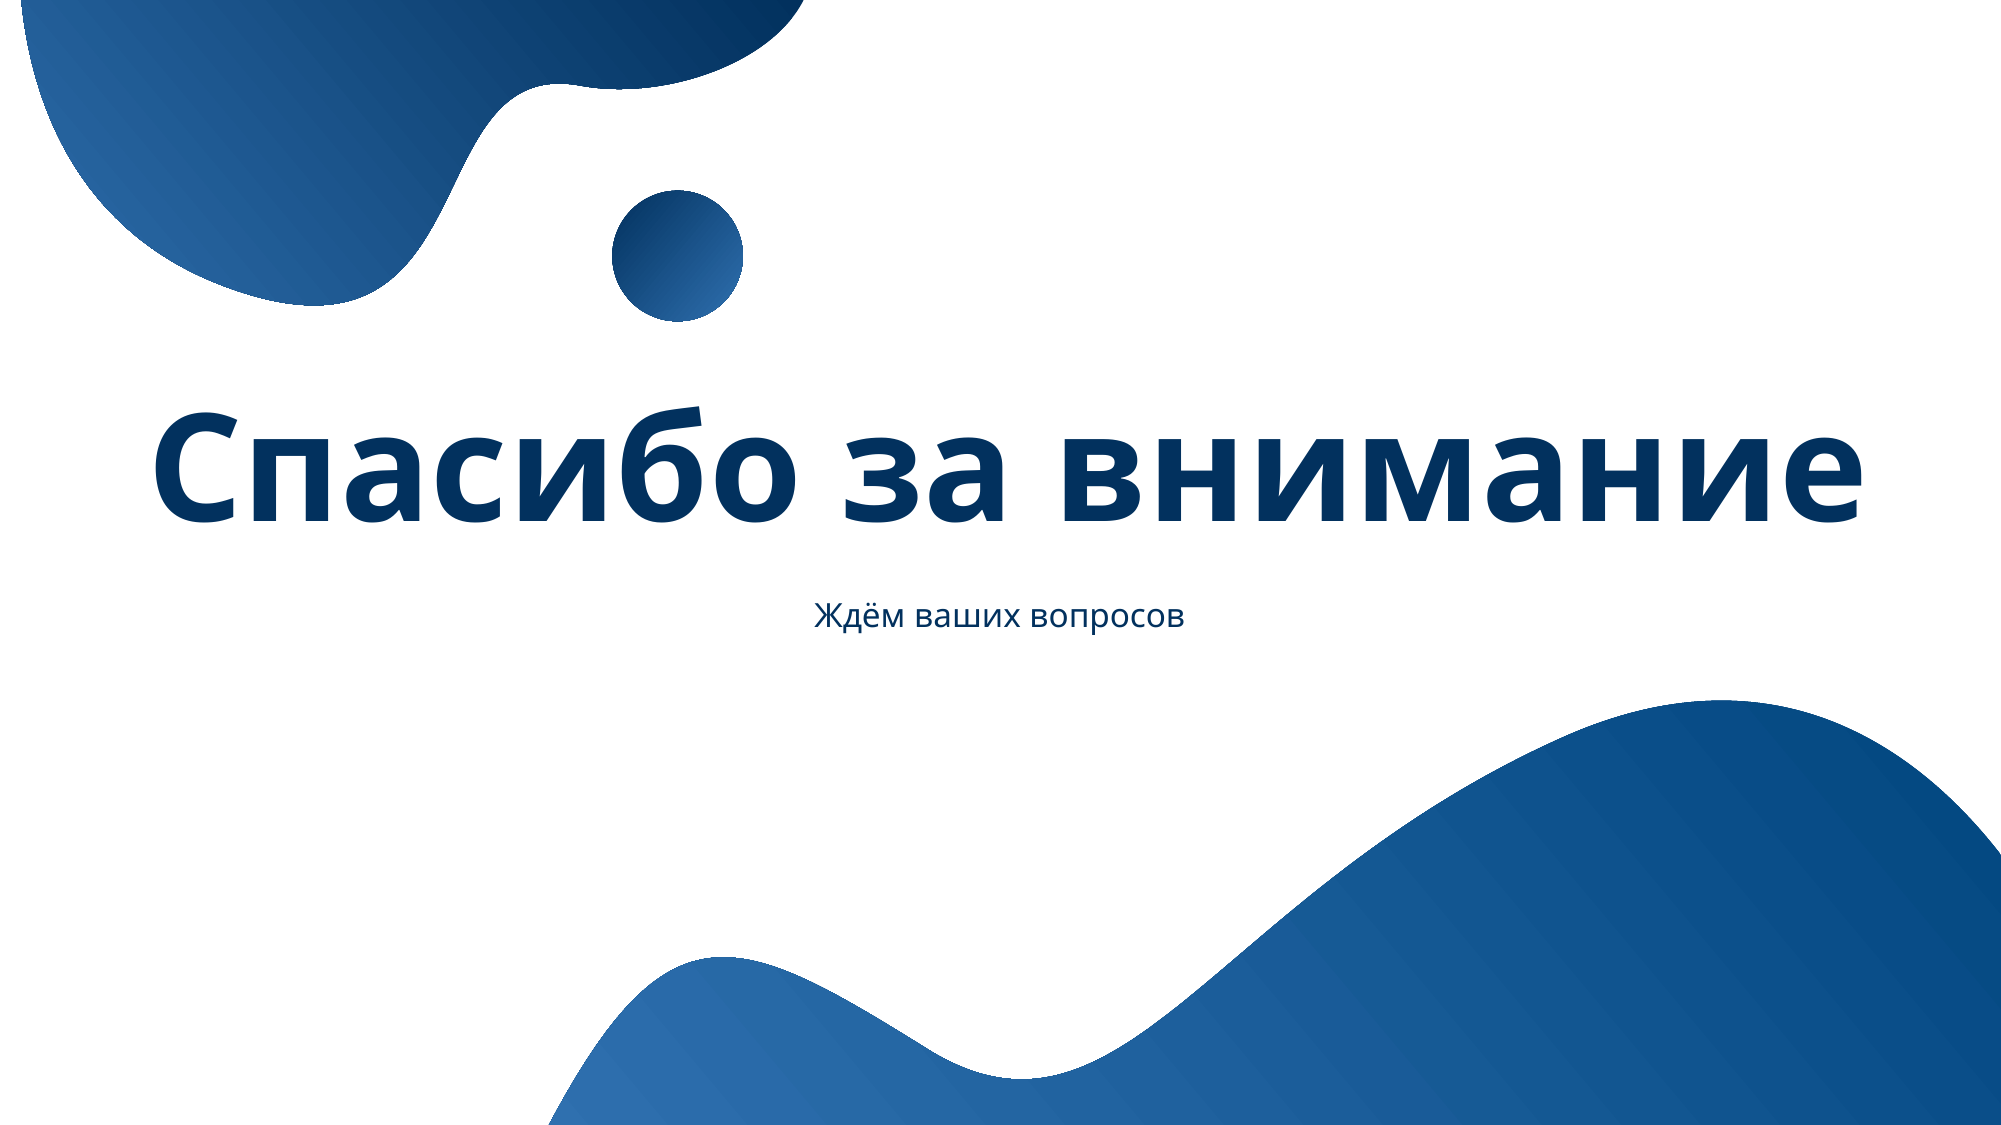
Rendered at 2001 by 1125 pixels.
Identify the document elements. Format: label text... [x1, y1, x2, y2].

text_box Ждём ваших вопросов [473, 586, 1527, 642]
text_box [548, 700, 2000, 1125]
text_box Спасибо за внимание [7, 364, 2000, 560]
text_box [21, 0, 804, 382]
